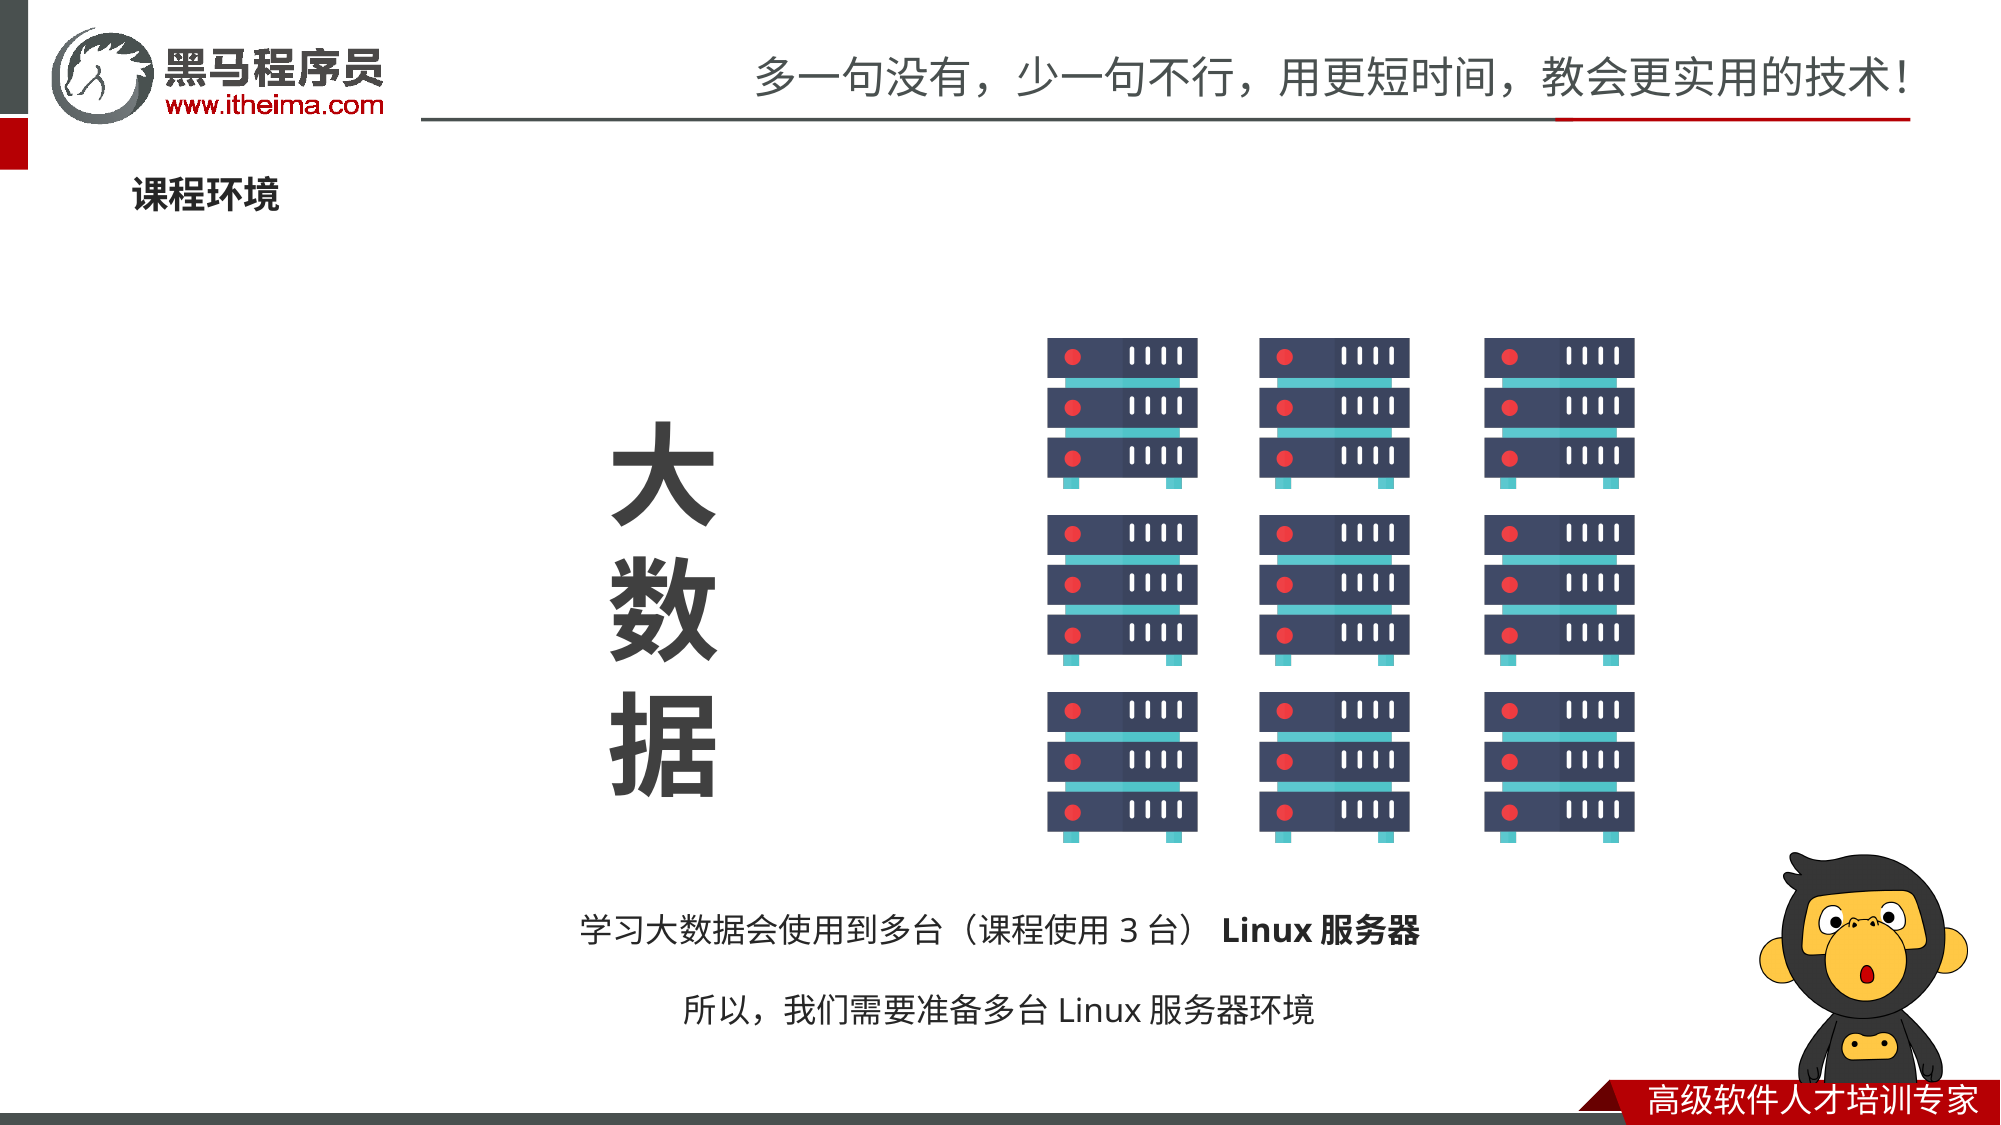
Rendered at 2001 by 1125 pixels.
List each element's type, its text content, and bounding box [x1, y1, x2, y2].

list 课程环境 [116, 154, 1872, 239]
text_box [1047, 338, 1635, 843]
picture [1744, 845, 1981, 1083]
text_box 大 数 据 [593, 397, 1047, 817]
picture [50, 26, 384, 125]
list 学习大数据会使用到多台（课程使用3台）Linux服务器 所以，我们需要准备多台Linux服务器环境 [393, 881, 1607, 1003]
